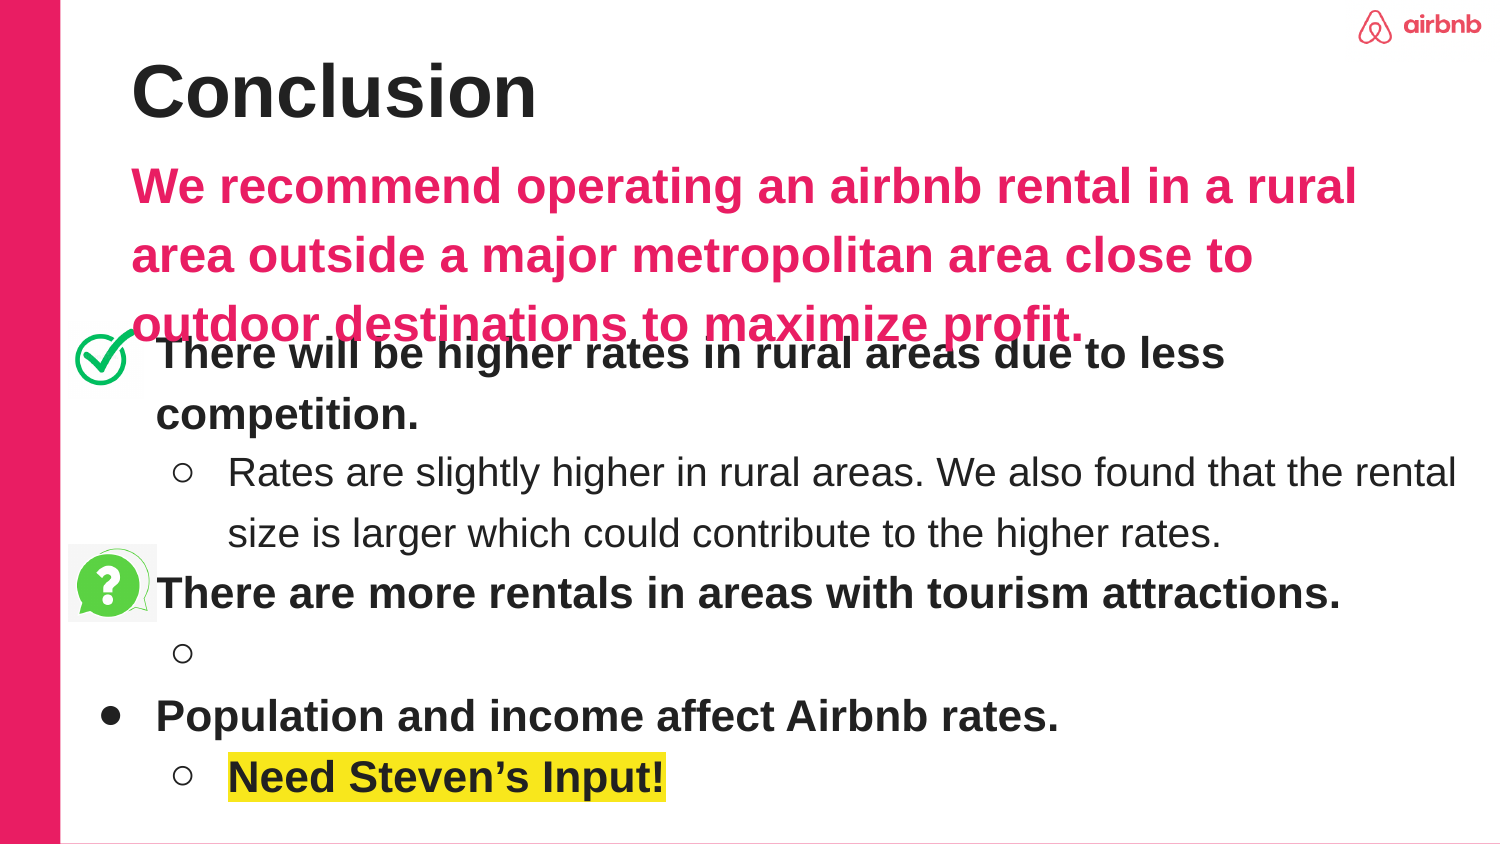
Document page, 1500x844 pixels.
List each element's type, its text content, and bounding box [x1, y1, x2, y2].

list We recommend operating an airbnb rental in a rural area outside a major metropolitan area close to outdoor destinations to maximize profit. [116, 129, 1461, 392]
text_box Conclusion [116, 0, 671, 129]
picture [1345, 0, 1500, 62]
picture [68, 321, 145, 399]
picture [68, 544, 157, 622]
list There will be higher rates in rural areas due to less competition. Rates are slightly higher in rural areas. We also found that the rental size is larger which could contribute to the higher rates. There are more rentals in areas with tourism attractions. Population and income affect Airbnb rates. Need Steven’s Input! [68, 298, 1481, 819]
